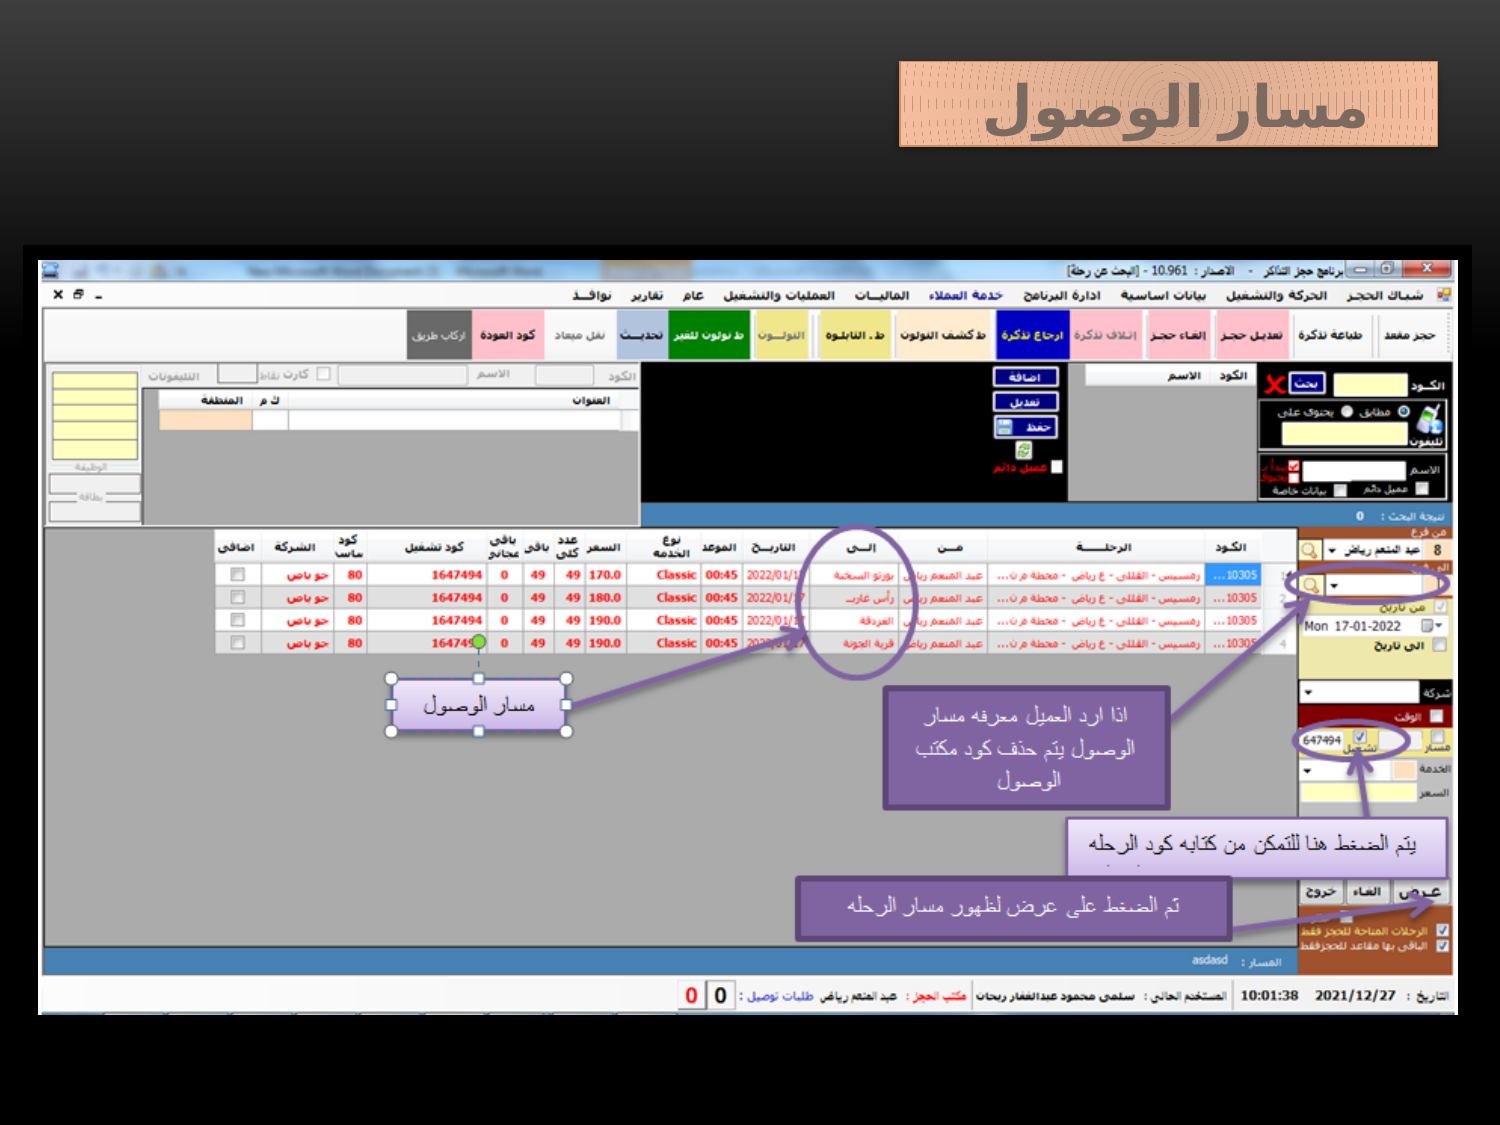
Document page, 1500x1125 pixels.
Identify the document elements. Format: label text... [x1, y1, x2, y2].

text_box مسار الوصول [899, 61, 1438, 147]
picture [0, 0, 1500, 1125]
